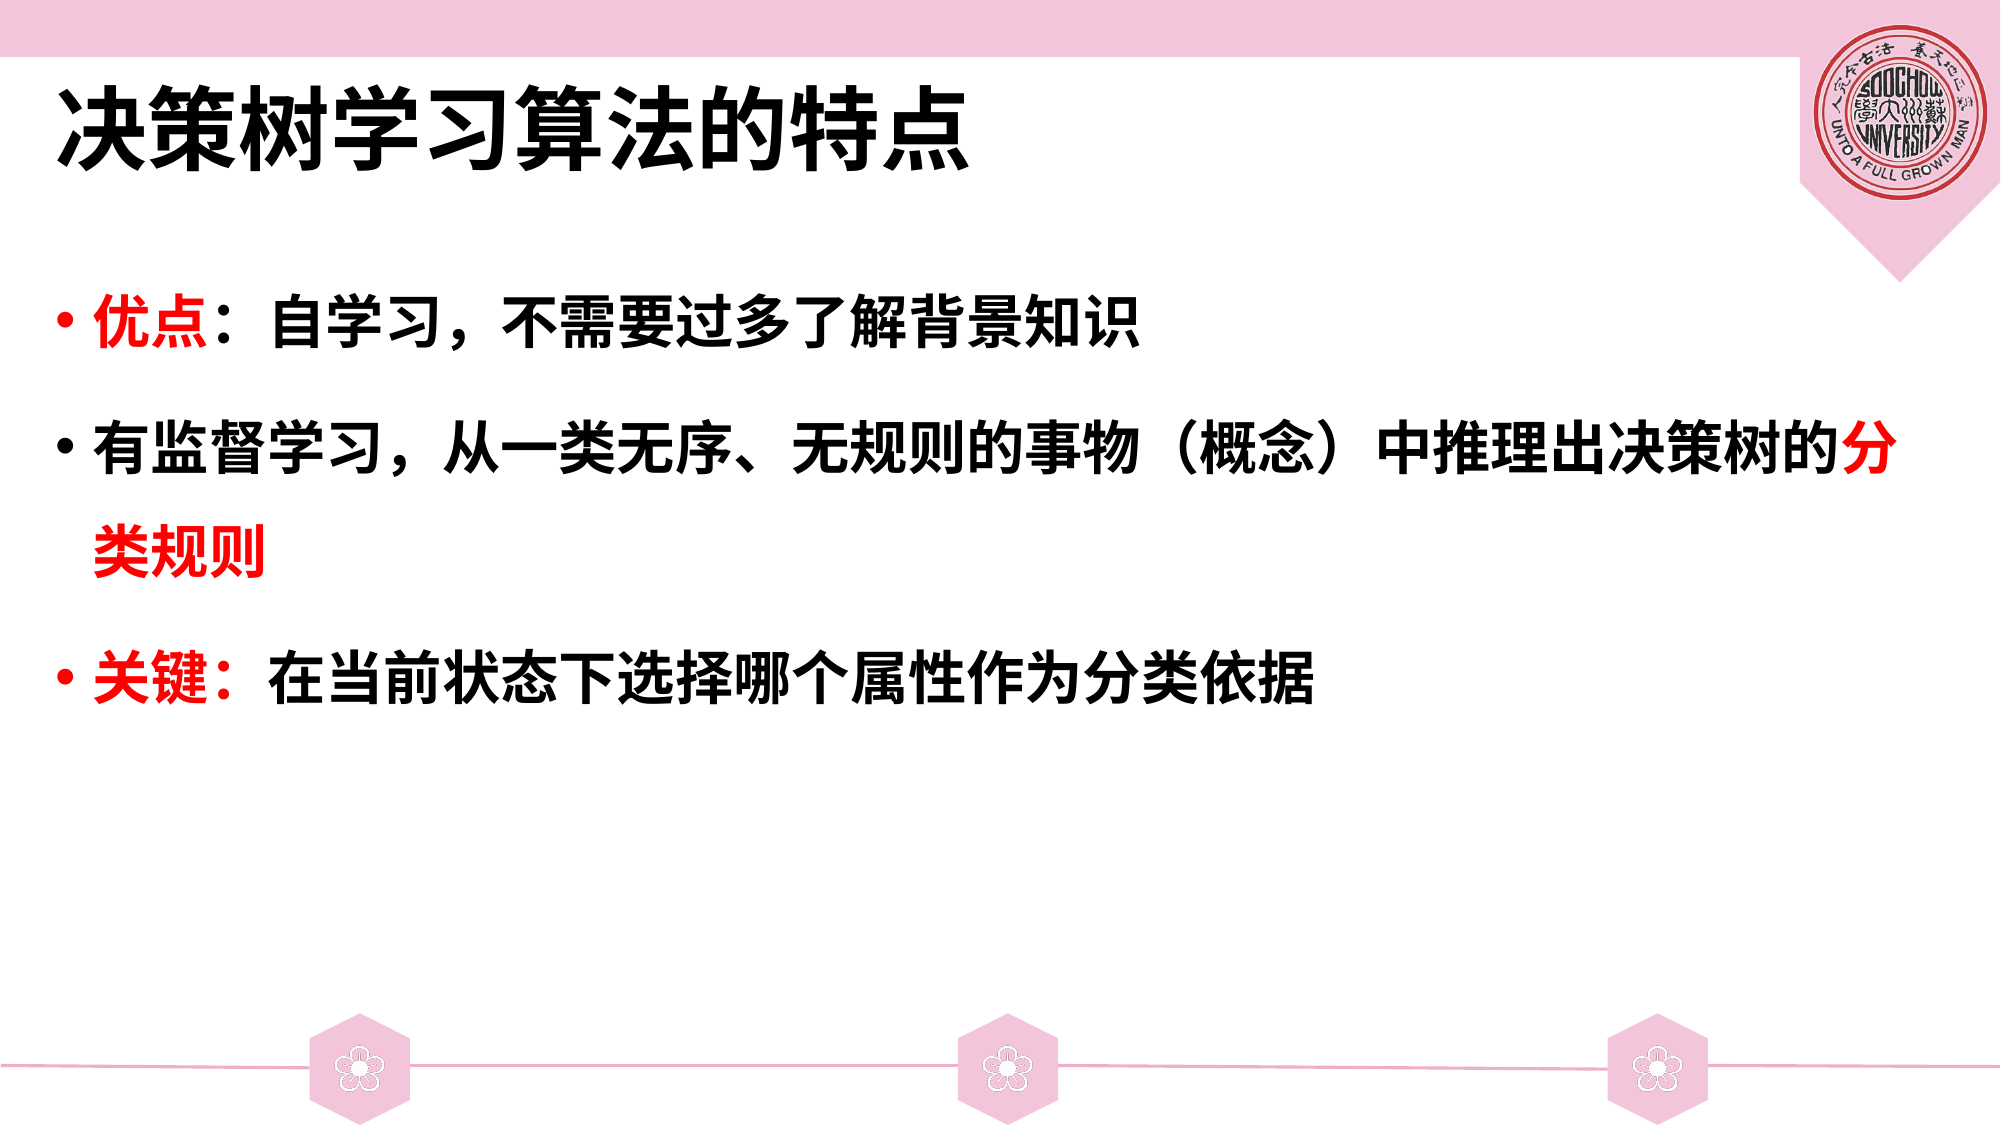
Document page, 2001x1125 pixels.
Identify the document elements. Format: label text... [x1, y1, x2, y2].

picture [979, 1043, 1035, 1093]
picture [331, 1043, 387, 1093]
picture [1811, 23, 1989, 202]
title 决策树学习算法的特点 [40, 25, 1766, 242]
list 优点：自学习，不需要过多了解背景知识 有监督学习，从一类无序、无规则的事物（概念）中推理出决策树的分类规则 关键：在当前状态下选择哪个属性作为分类依据 [40, 242, 1954, 1028]
picture [1629, 1043, 1685, 1093]
